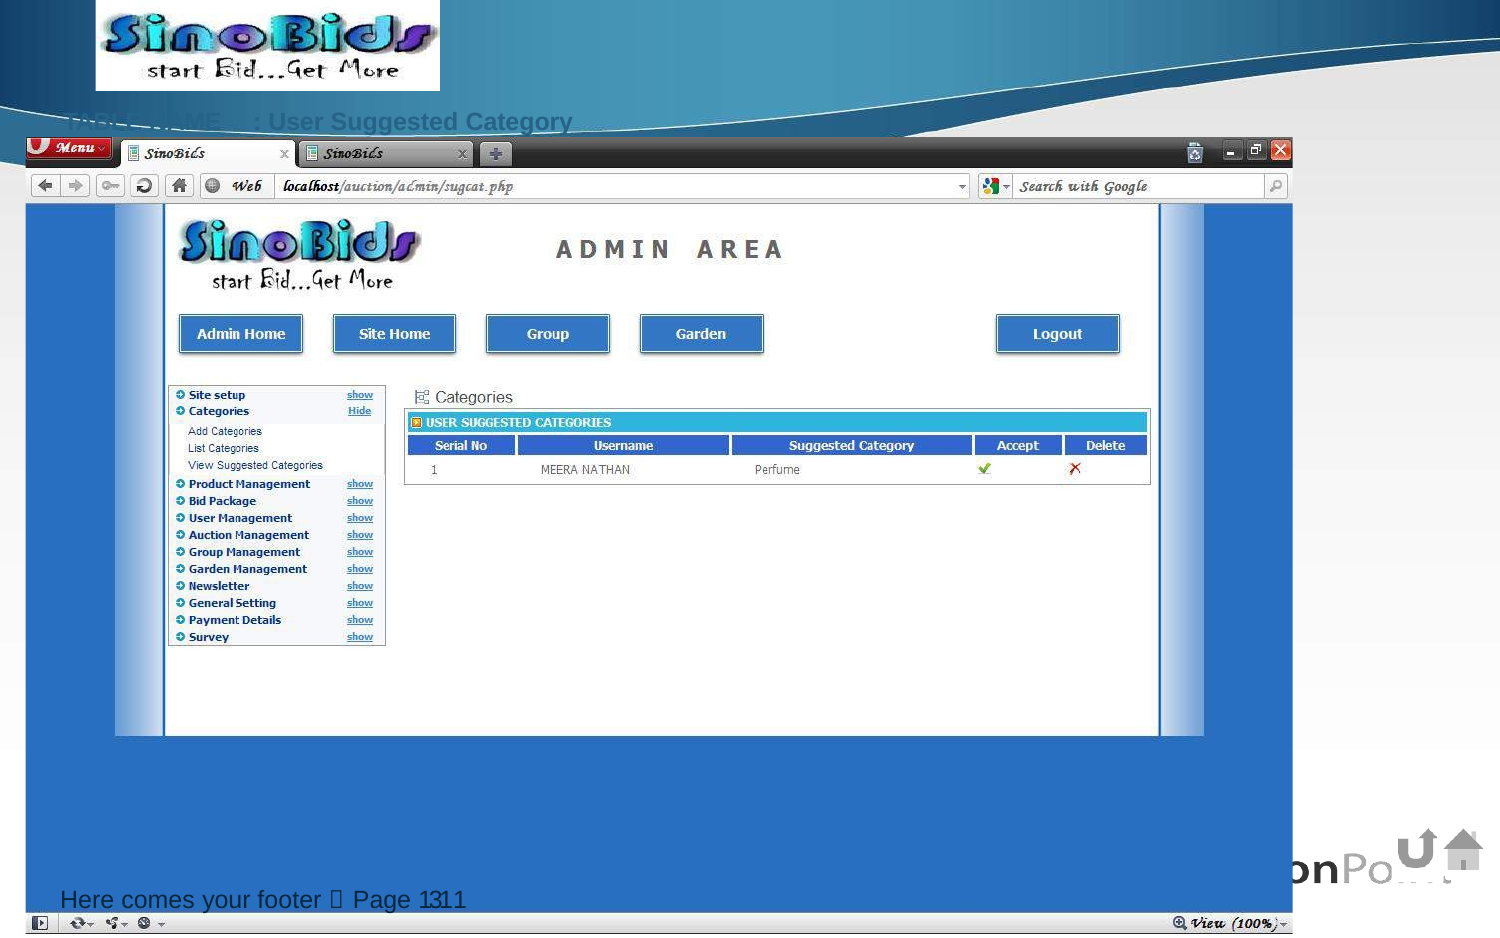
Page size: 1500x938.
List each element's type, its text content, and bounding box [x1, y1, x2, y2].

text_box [1058, 813, 1500, 884]
text_box : User Suggested Category [251, 103, 576, 136]
picture [0, 0, 1500, 750]
text_box [95, 0, 440, 91]
text_box TABLE NAME [61, 103, 227, 136]
slide_number Here comes your footer  Page 131 [58, 883, 473, 938]
text_box [25, 137, 1293, 934]
